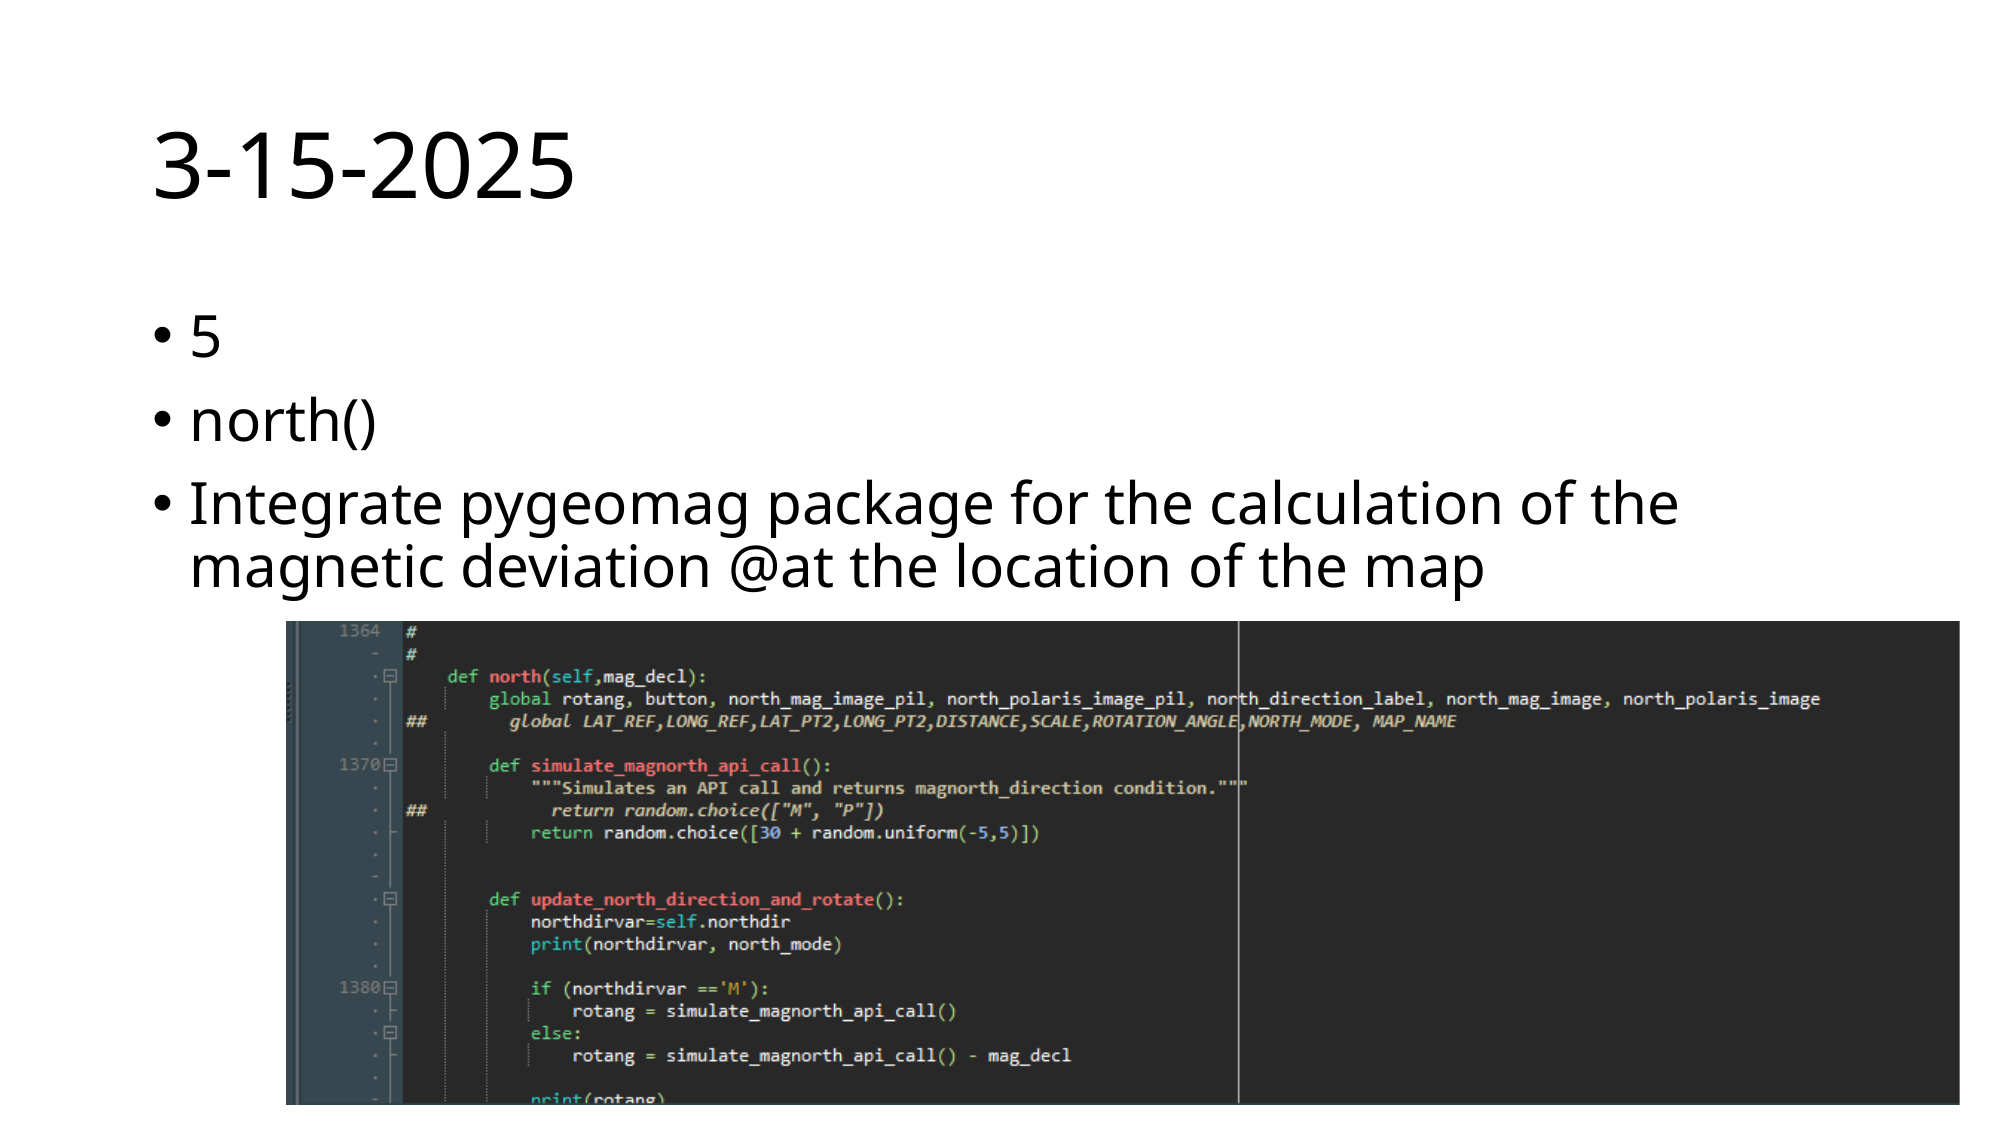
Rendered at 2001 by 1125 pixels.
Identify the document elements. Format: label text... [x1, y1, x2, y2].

list 5 north() Integrate pygeomag package for the calculation of the magnetic deviation @at the location of the map [137, 299, 1925, 1014]
title 3-15-2025 [137, 59, 1863, 278]
picture [285, 621, 1961, 1106]
